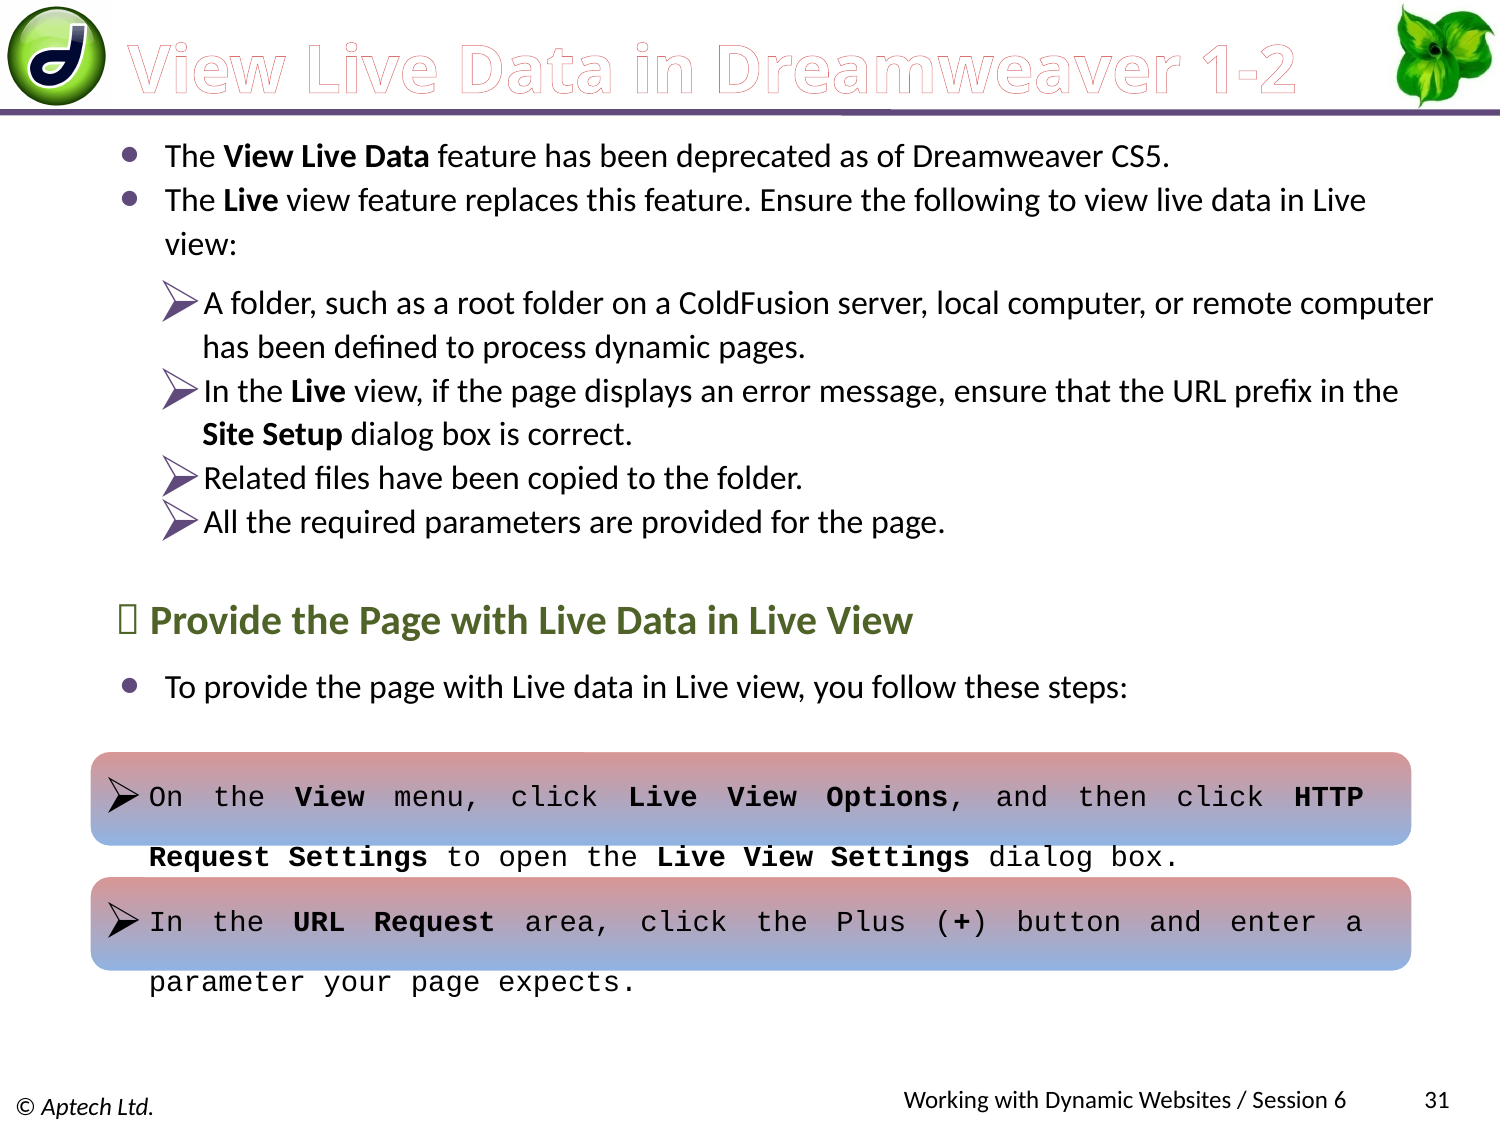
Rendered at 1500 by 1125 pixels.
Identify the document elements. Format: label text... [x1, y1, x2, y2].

text_box  Provide the Page with Live Data in Live View [100, 599, 929, 650]
text_box To provide the page with Live data in Live view, you follow these steps: [74, 674, 1413, 738]
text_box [62, 749, 1414, 851]
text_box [62, 874, 1414, 976]
picture [1387, 0, 1500, 109]
text_box The View Live Data feature has been deprecated as of Dreamweaver CS5. The Live view feature replaces this feature. Ensure the following to view live data in Live view: [74, 137, 1413, 300]
title View Live Data in Dreamweaver 1-2 [112, 32, 1363, 101]
footer Working with Dynamic Websites / Session 6 [375, 1084, 1363, 1113]
text_box A folder, such as a root folder on a ColdFusion server, local computer, or remote computer has been defined to process dynamic pages. In the Live view, if the page displays an error message, ensure that the URL prefix in the Site Setup dialog box is correct. Related files have been copied to the folder. All the required parameters are provided for the page. [112, 299, 1450, 563]
slide_number 31 [1363, 1084, 1465, 1113]
picture [0, 0, 113, 109]
